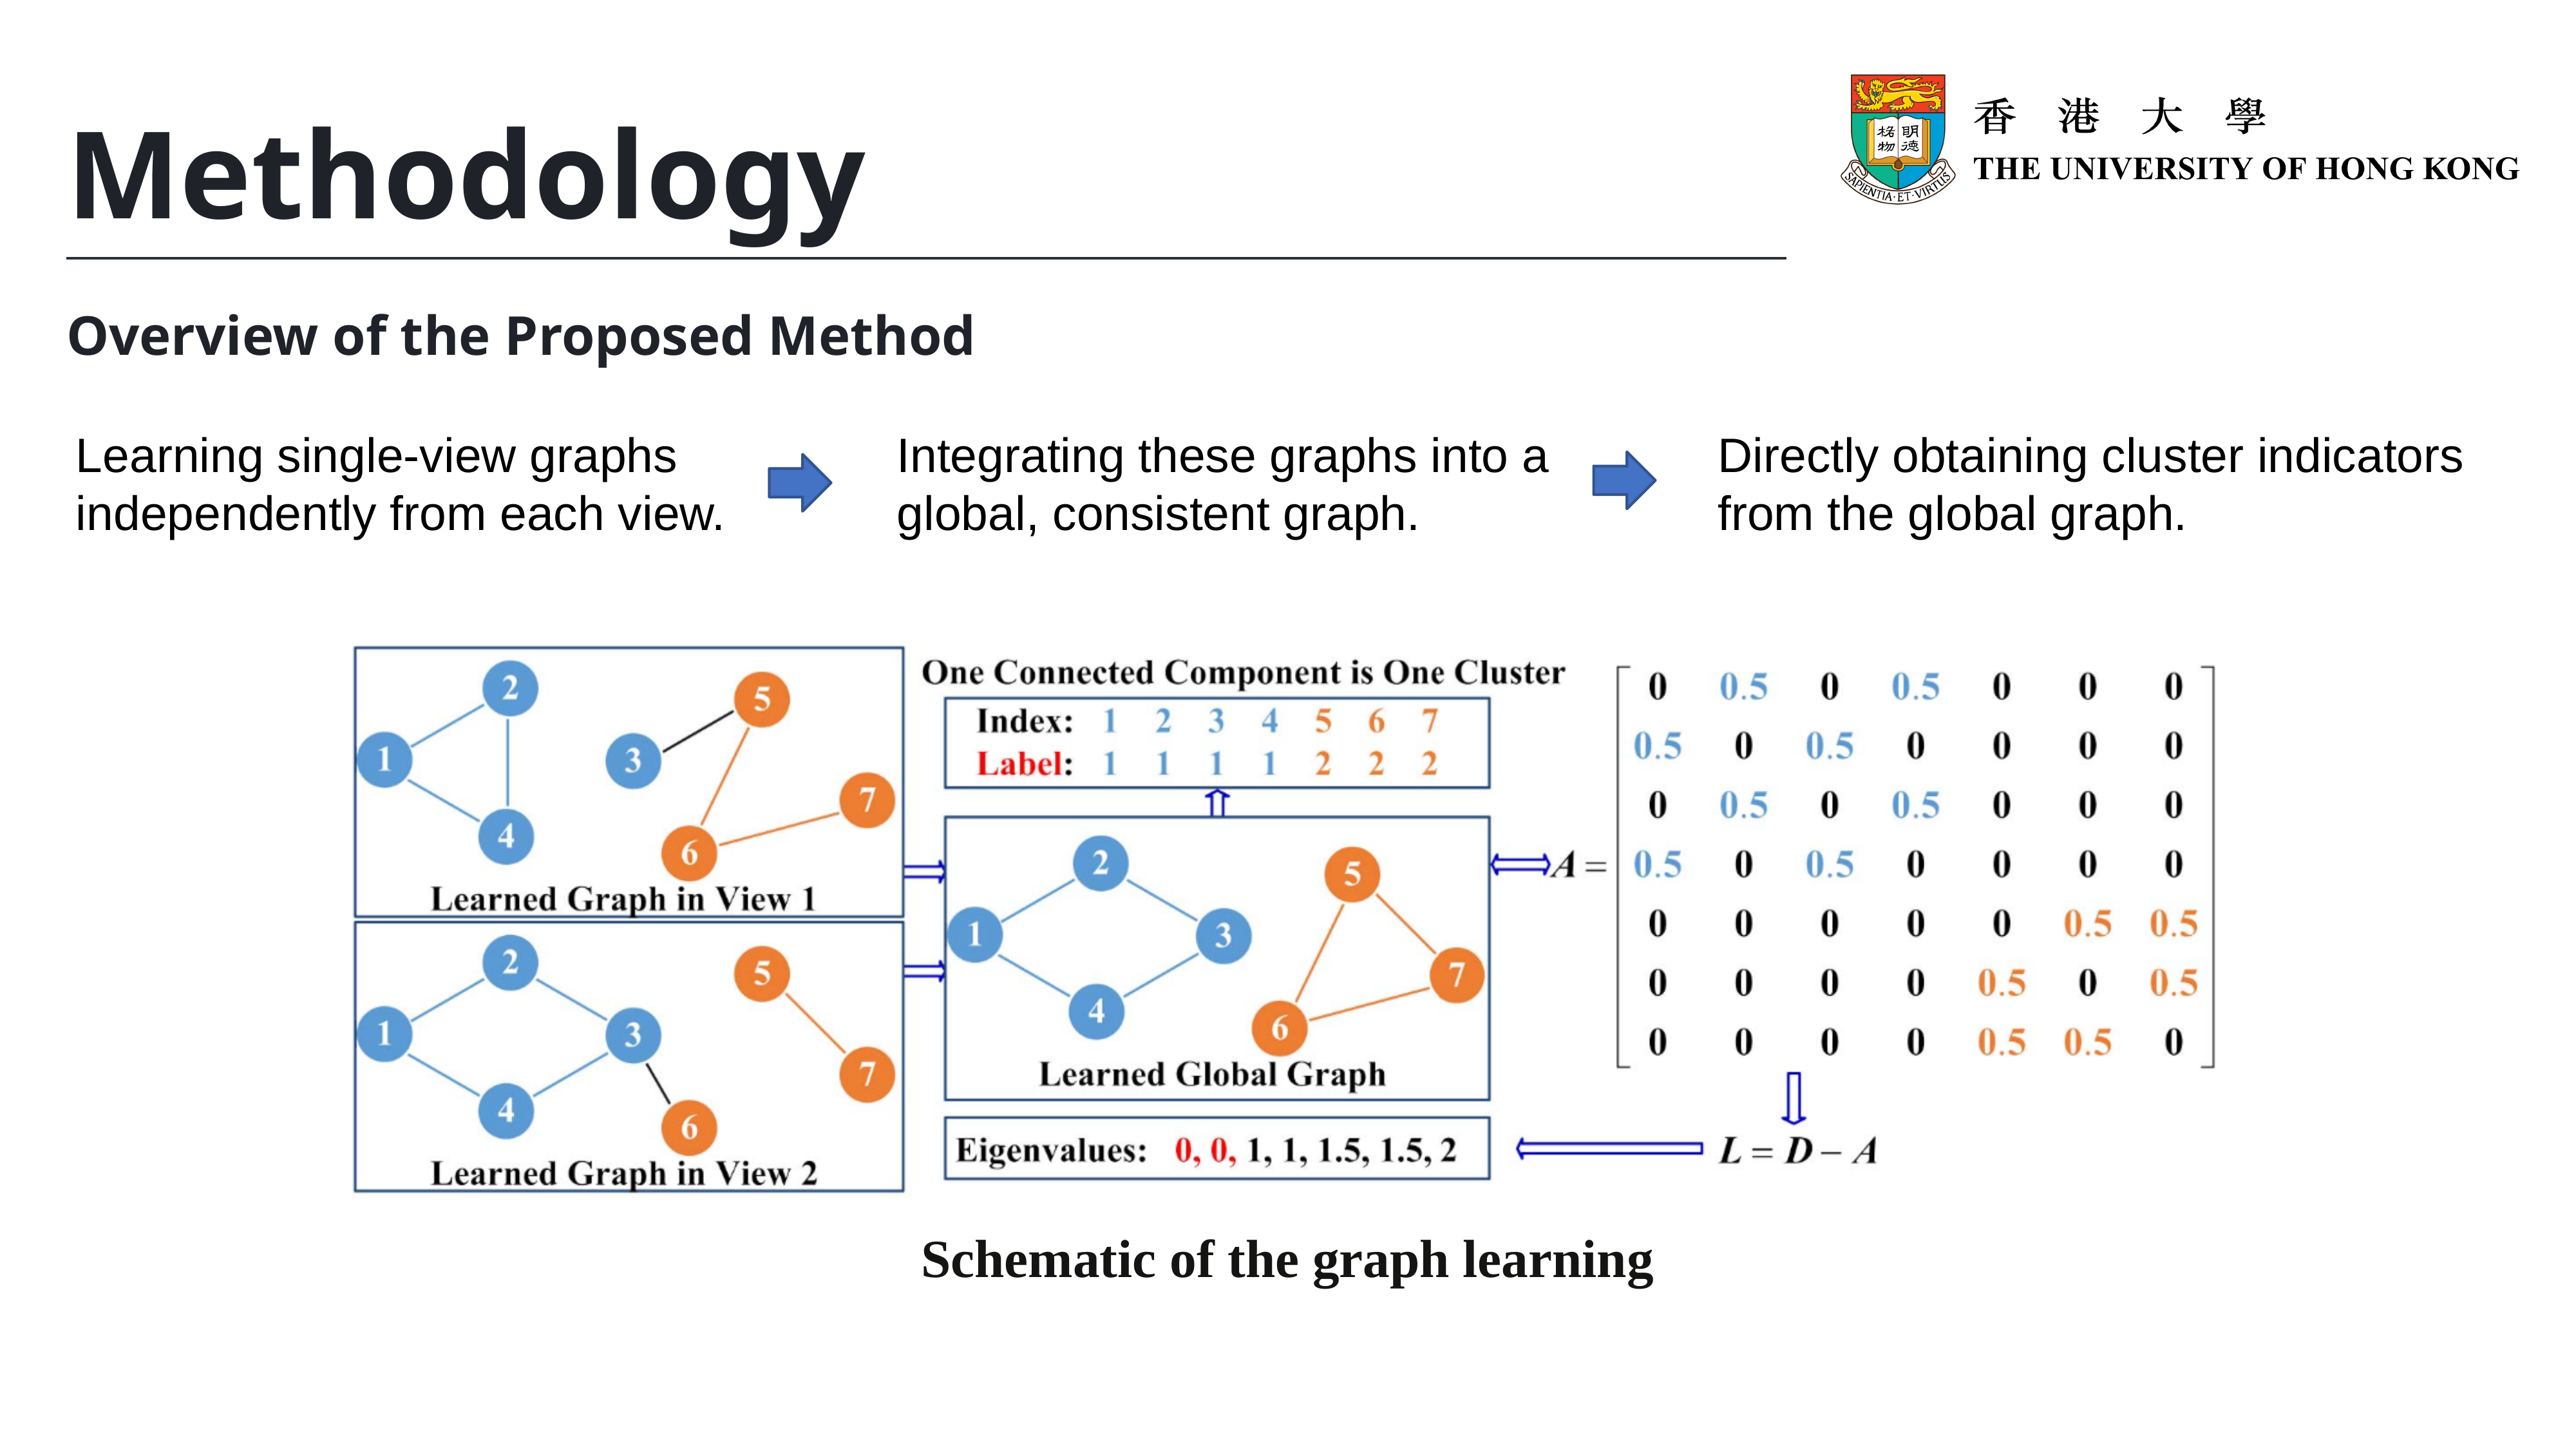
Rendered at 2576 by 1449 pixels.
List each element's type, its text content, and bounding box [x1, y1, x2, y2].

list Overview of the Proposed Method [65, 292, 1179, 359]
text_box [289, 607, 2287, 1294]
picture [1783, 0, 2576, 276]
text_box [66, 419, 2477, 547]
list Methodology [65, 61, 1788, 244]
